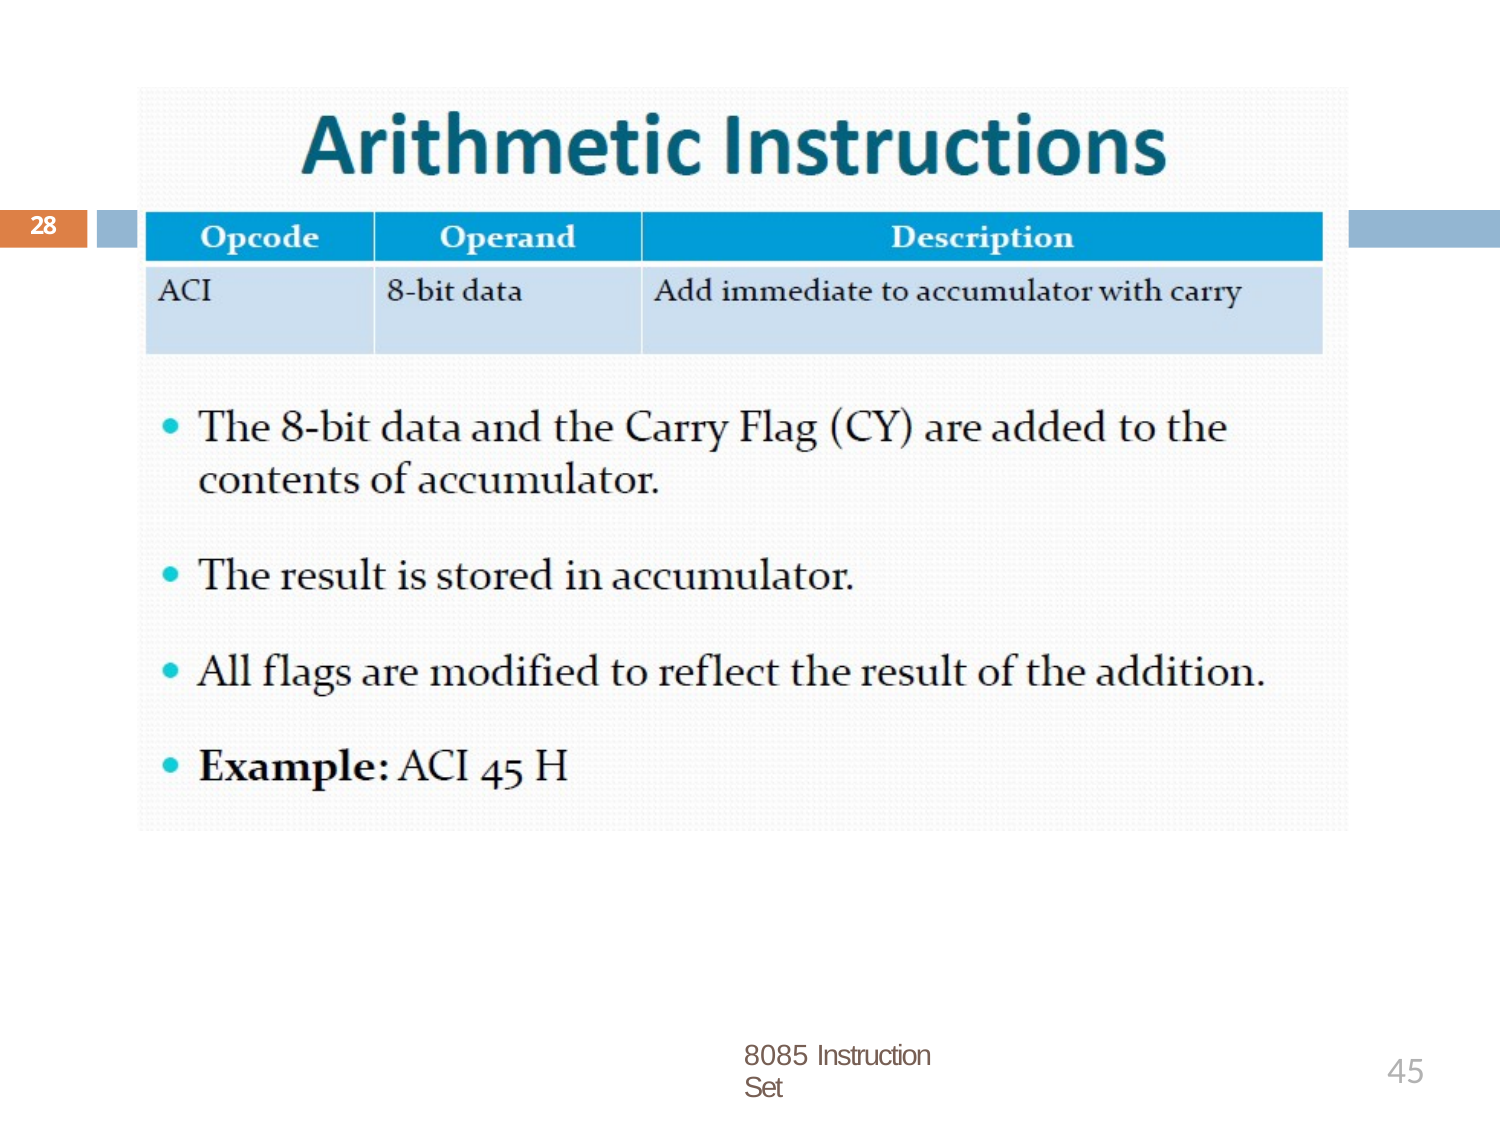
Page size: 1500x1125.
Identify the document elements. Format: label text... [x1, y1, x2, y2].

slide_number 45 [1080, 1046, 1425, 1103]
text_box 8085 Instruction Set [741, 1037, 977, 1104]
text_box [137, 87, 1349, 831]
text_box 28 [28, 207, 59, 240]
